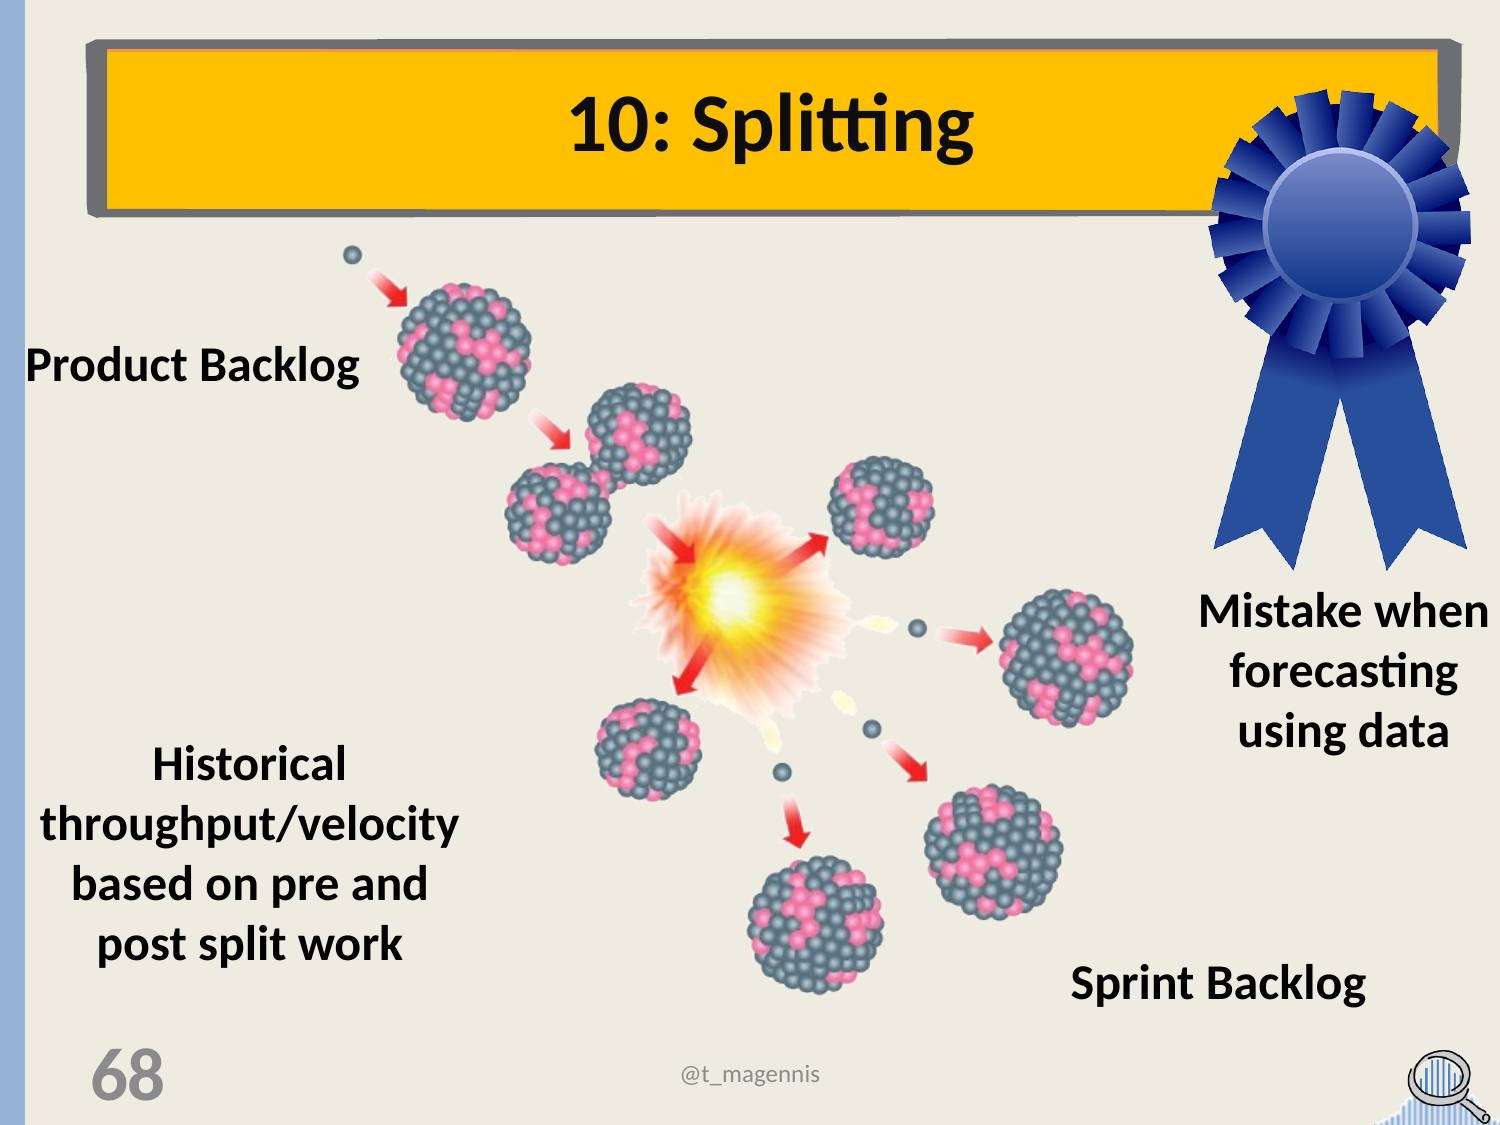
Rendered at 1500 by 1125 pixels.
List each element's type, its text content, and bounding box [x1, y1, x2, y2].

footer @t_magennis [512, 1052, 988, 1103]
text_box Mistake when forecasting using data [1212, 570, 1500, 766]
picture [174, 89, 1471, 1043]
text_box 10: Splitting [108, 49, 1437, 208]
text_box Product Backlog [0, 324, 169, 400]
text_box Sprint Backlog [1212, 942, 1450, 1017]
picture [1374, 1046, 1500, 1125]
text_box [85, 38, 1465, 219]
text_box Historical throughput/velocity based on pre and post split work [18, 722, 169, 978]
slide_number 68 [75, 1040, 425, 1100]
